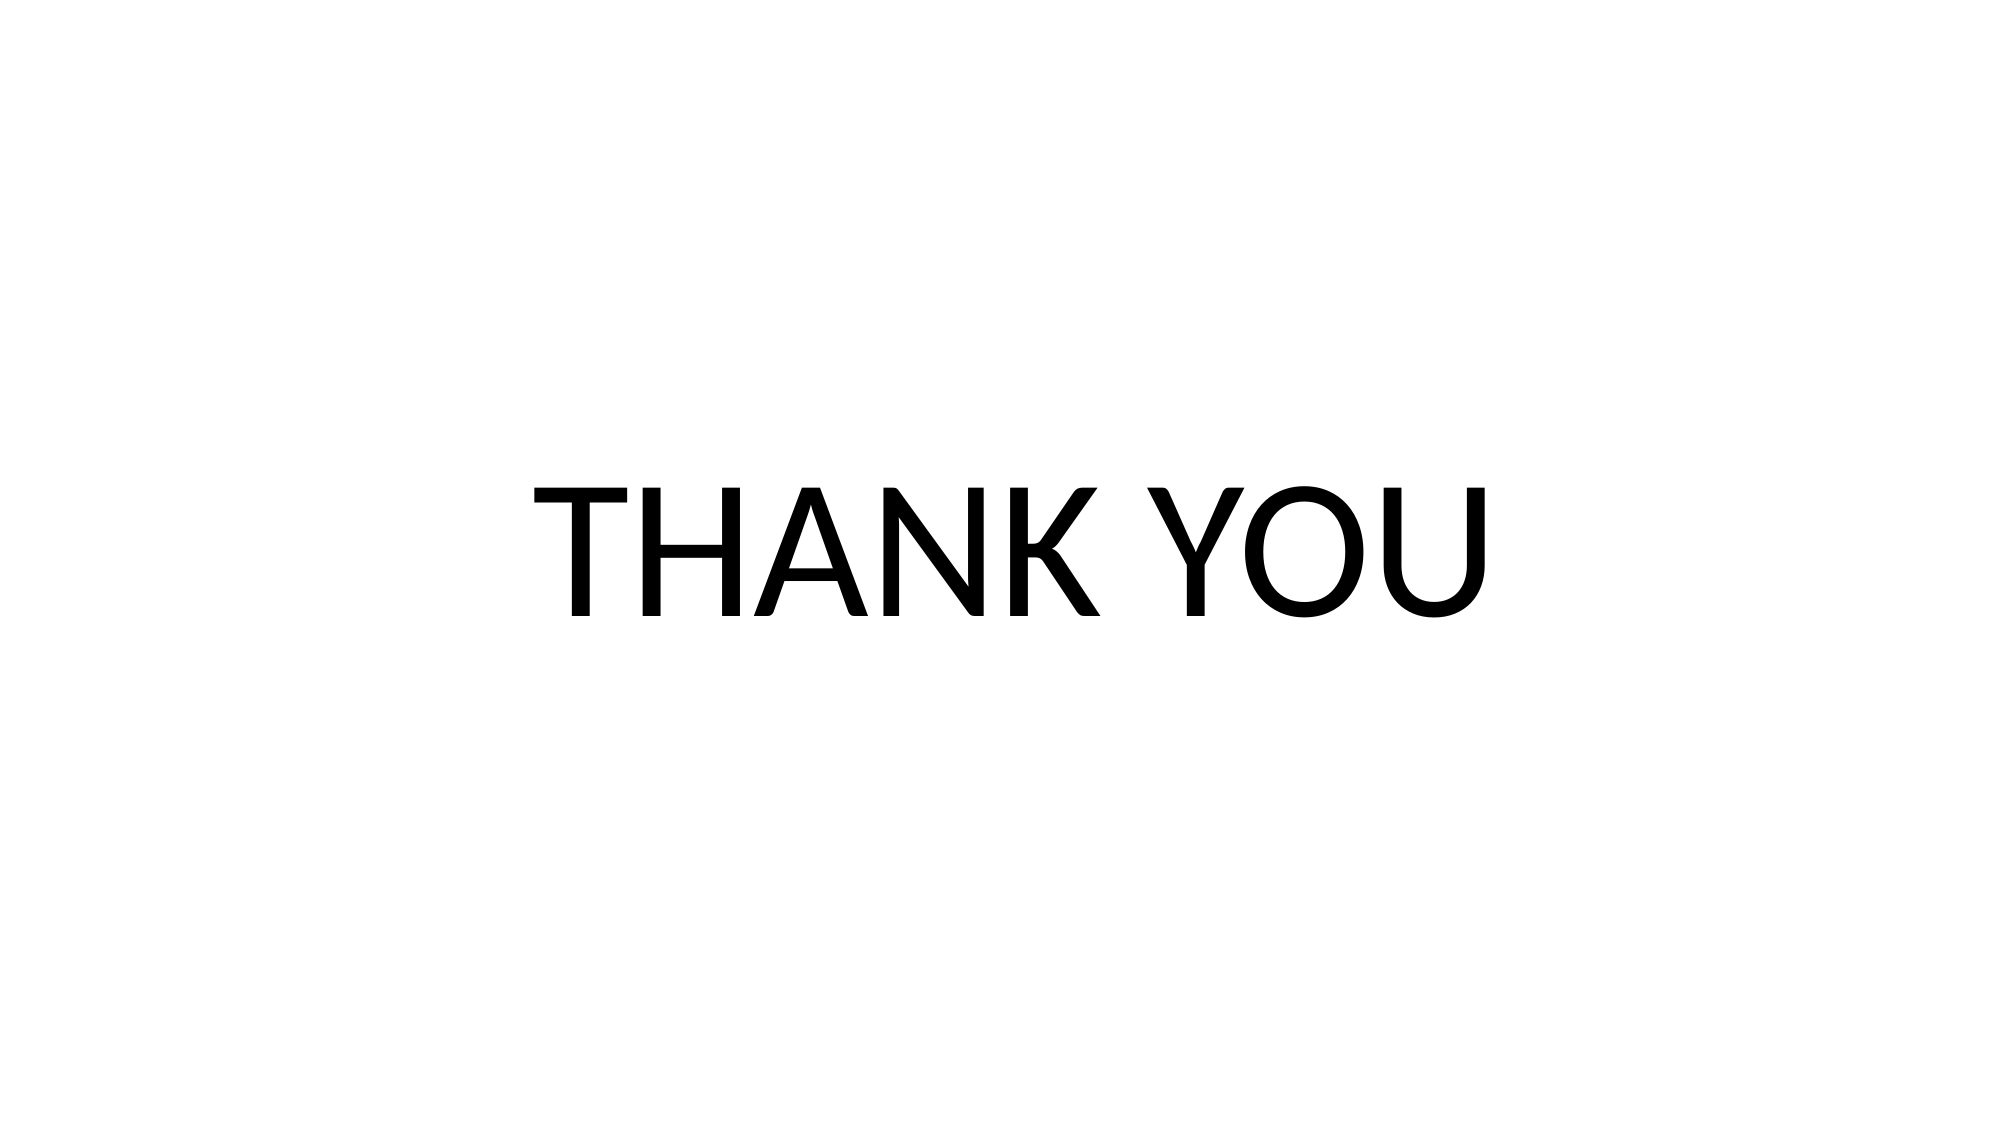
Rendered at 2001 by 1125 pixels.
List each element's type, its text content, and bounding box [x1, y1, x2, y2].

text_box THANK YOU [517, 409, 1529, 665]
